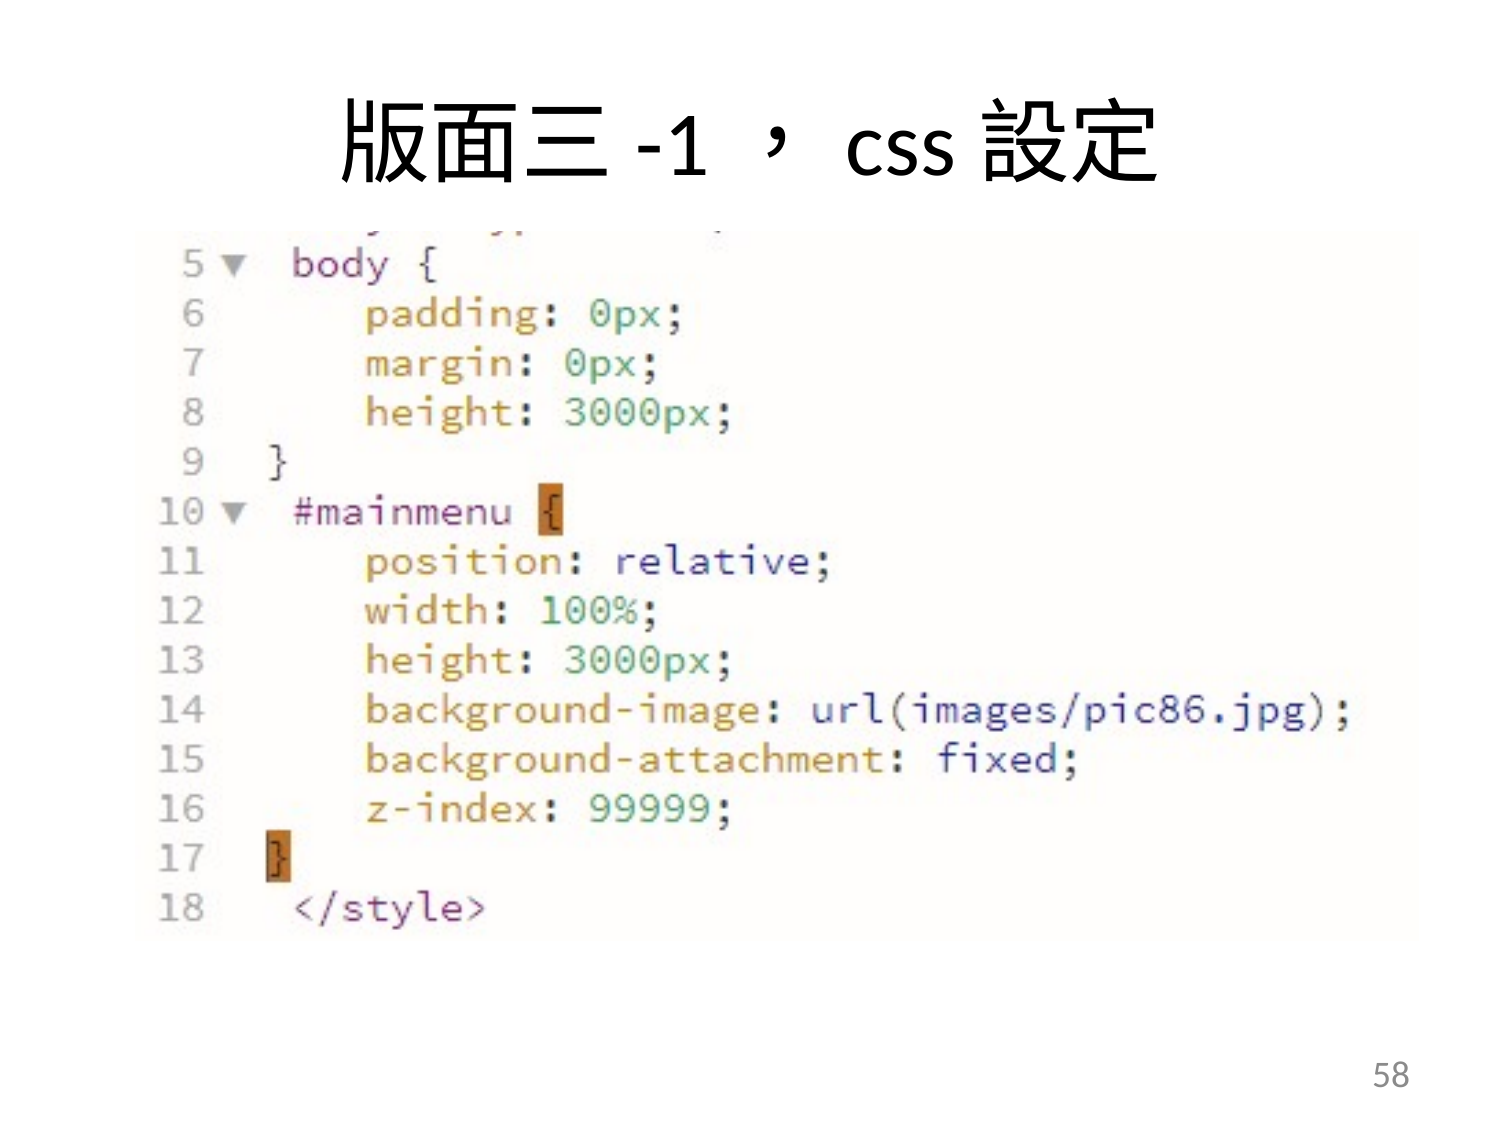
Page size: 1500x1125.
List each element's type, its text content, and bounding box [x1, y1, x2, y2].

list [135, 231, 1419, 941]
slide_number 58 [1074, 1042, 1425, 1103]
title 版面三-1，css設定 [75, 45, 1425, 233]
